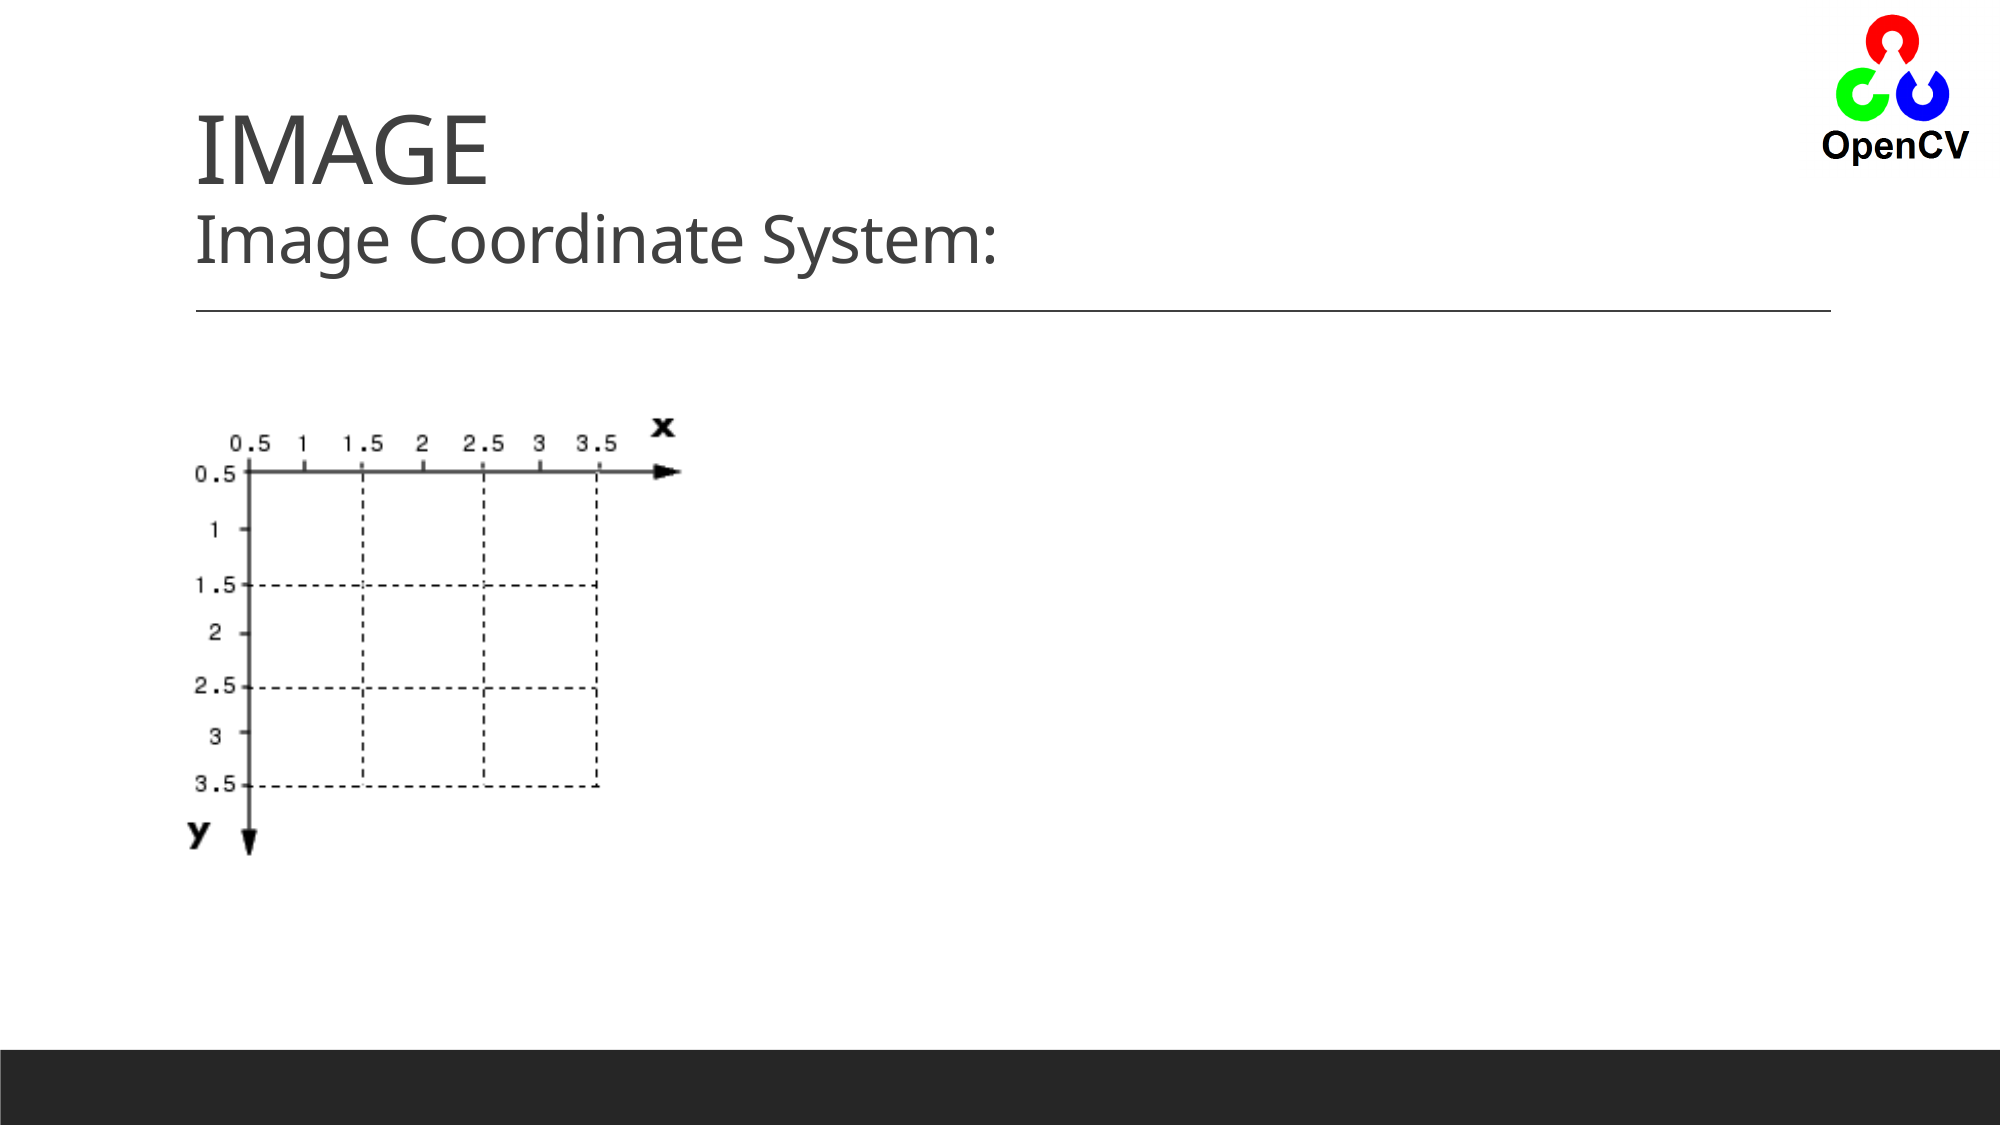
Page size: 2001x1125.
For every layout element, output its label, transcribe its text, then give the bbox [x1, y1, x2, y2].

picture [1798, 0, 2000, 178]
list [179, 379, 1416, 865]
title IMAGE Image Coordinate System: [180, 47, 1830, 285]
